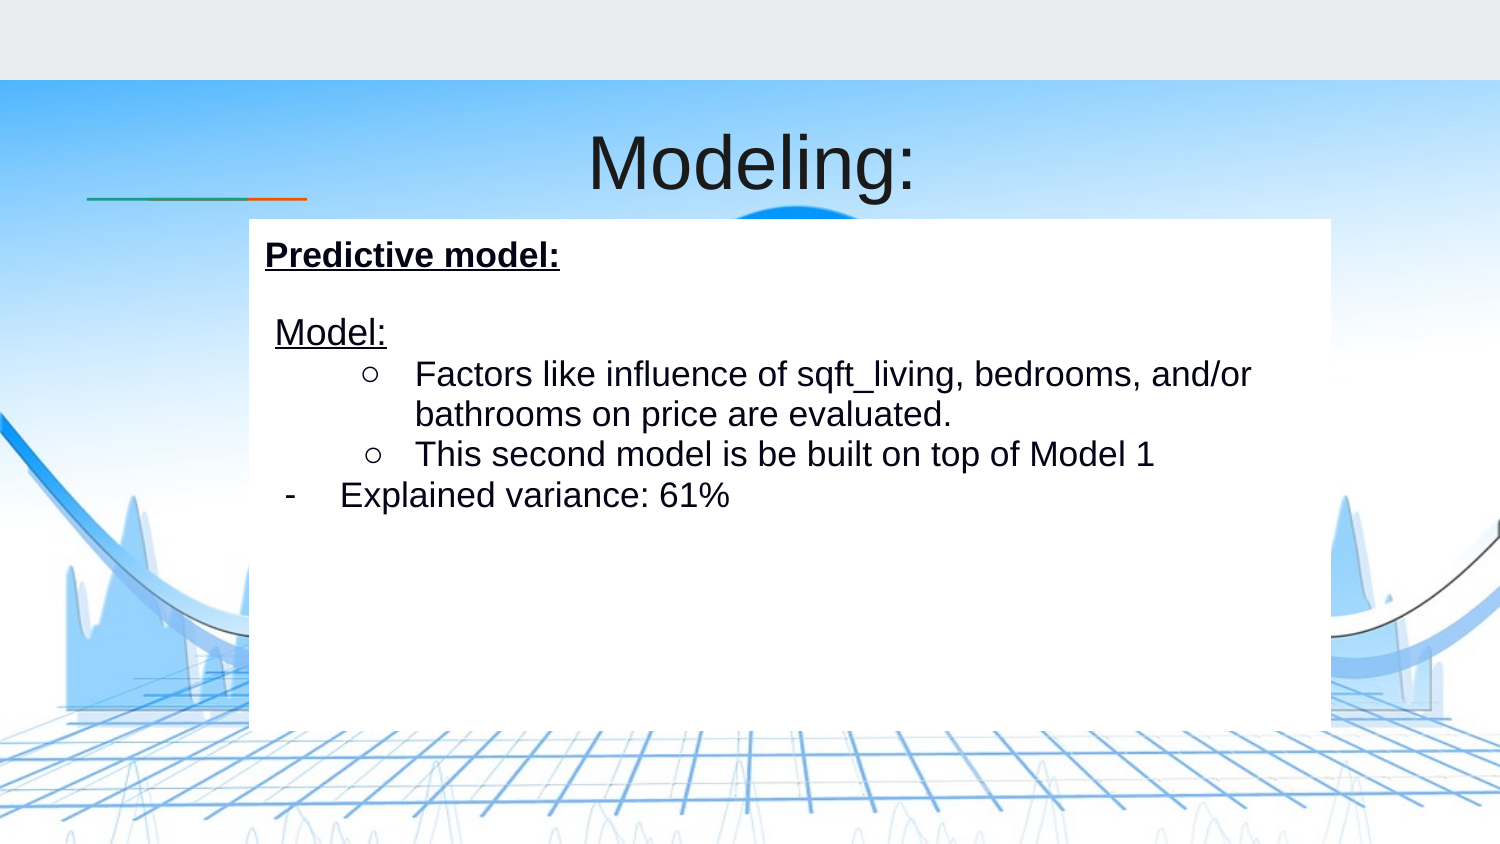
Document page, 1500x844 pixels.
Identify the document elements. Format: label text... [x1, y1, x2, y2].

list Predictive model: Model: Factors like influence of sqft_living, bedrooms, and/or bathrooms on price are evaluated. This second model is be built on top of Model 1 Explained variance: 61% [249, 220, 1331, 731]
title Modeling: [212, 84, 1294, 200]
picture [0, 80, 1500, 844]
